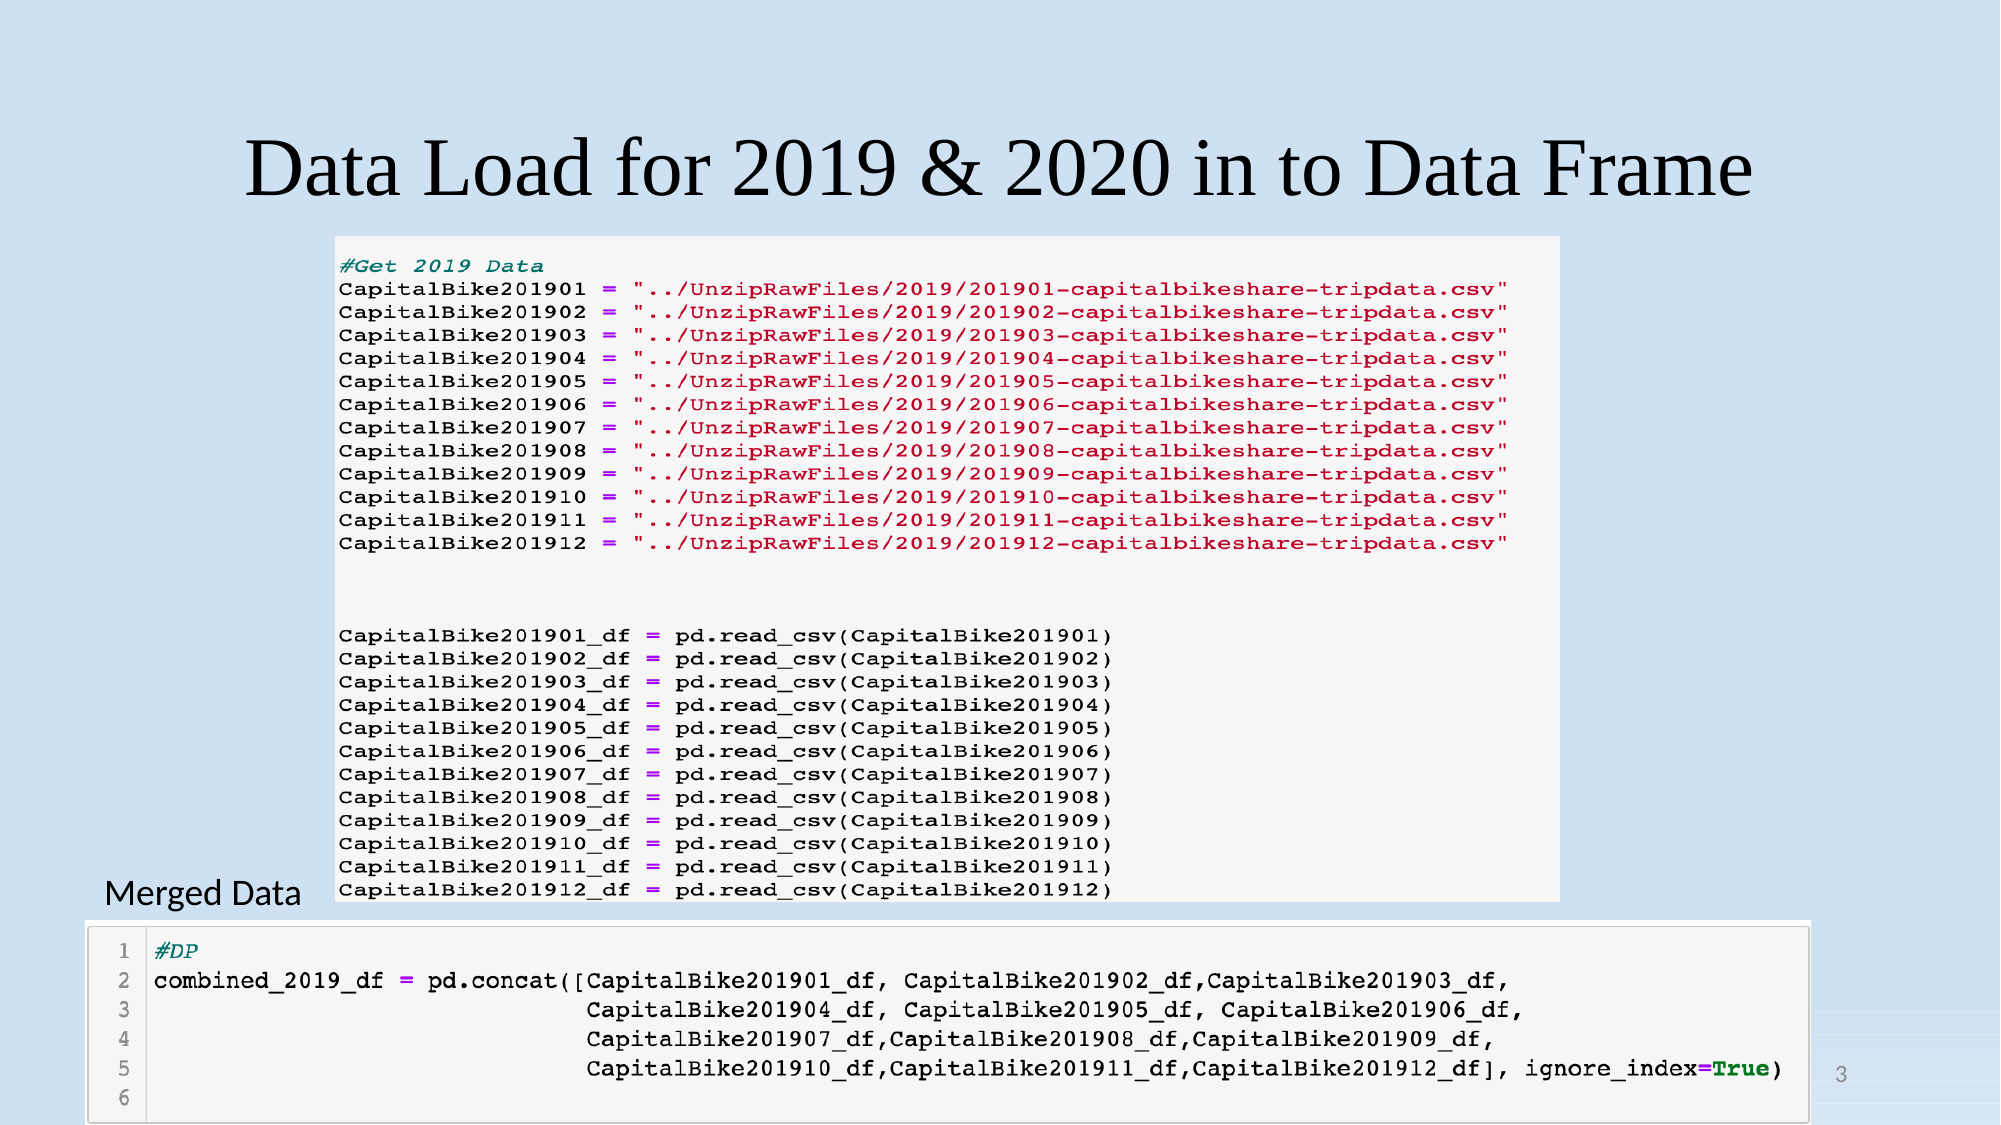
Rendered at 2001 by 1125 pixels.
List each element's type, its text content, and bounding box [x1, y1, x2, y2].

title Data Load for 2019 & 2020 in to Data Frame [137, 59, 1863, 278]
picture [85, 920, 1811, 1125]
text_box Merged Data [85, 860, 322, 920]
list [335, 236, 1560, 902]
slide_number 3 [1811, 1042, 1863, 1103]
